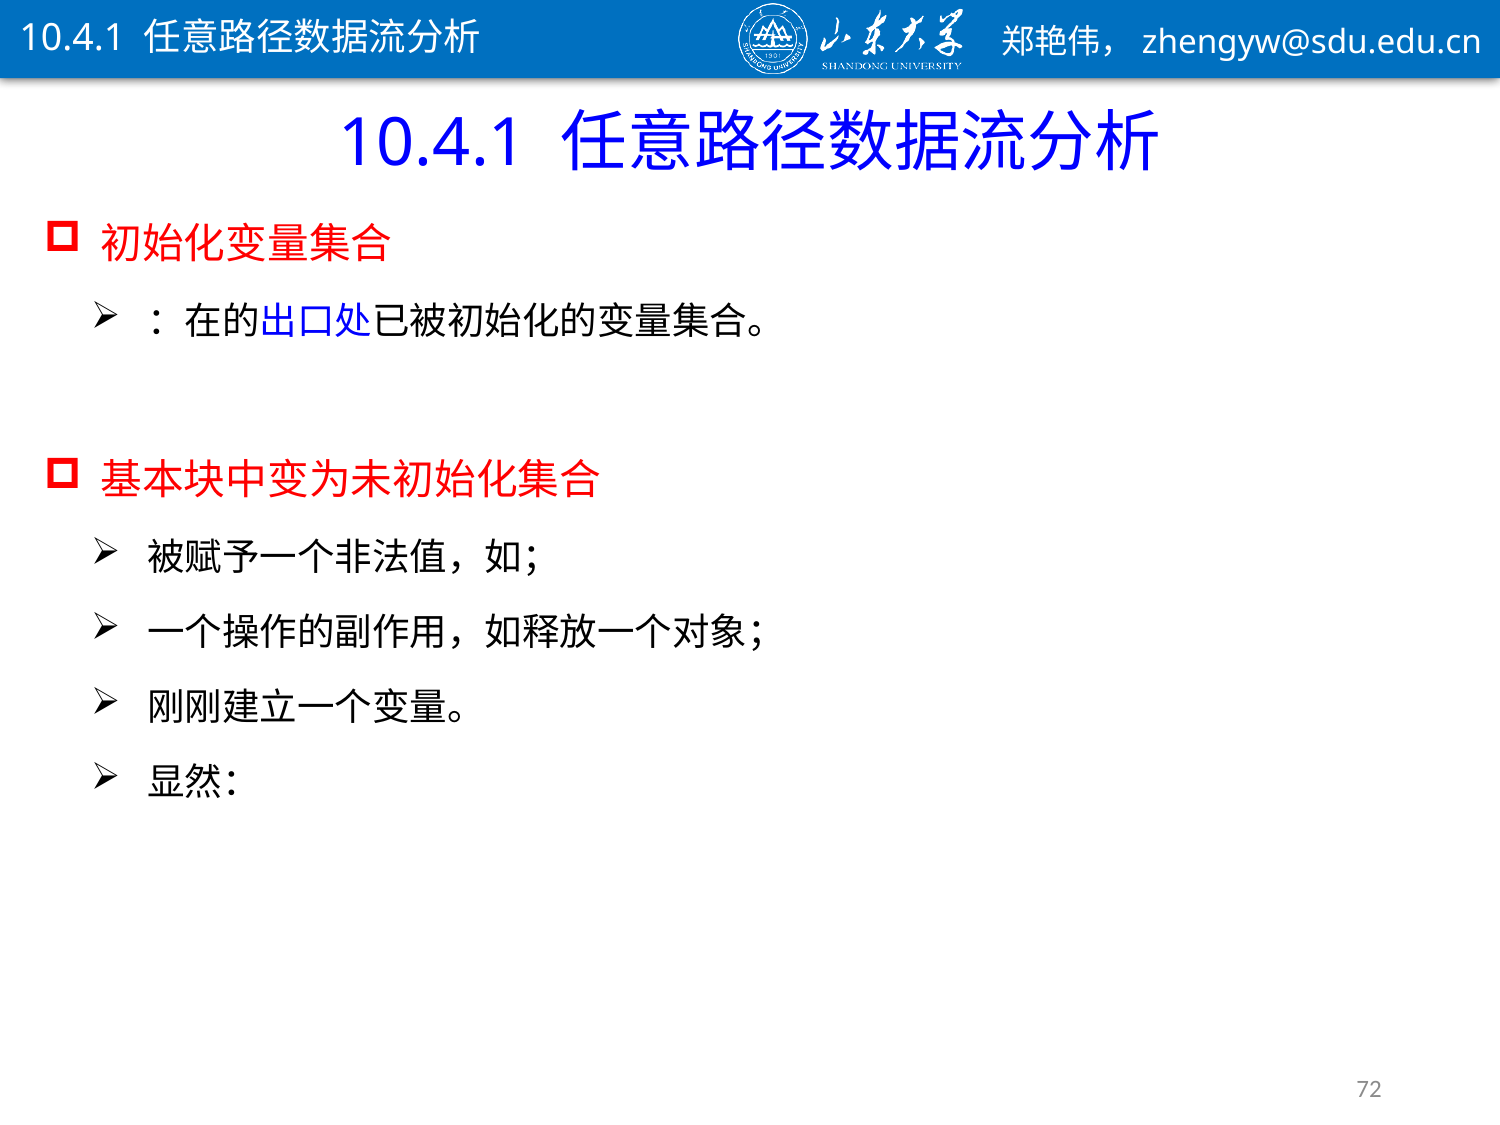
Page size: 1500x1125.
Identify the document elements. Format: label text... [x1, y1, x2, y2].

text_box 10.4.1 任意路径数据流分析 [0, 91, 1500, 187]
picture [738, 3, 963, 74]
text_box 10.4.1 任意路径数据流分析 [4, 5, 497, 66]
slide_number 72 [1059, 1057, 1397, 1118]
